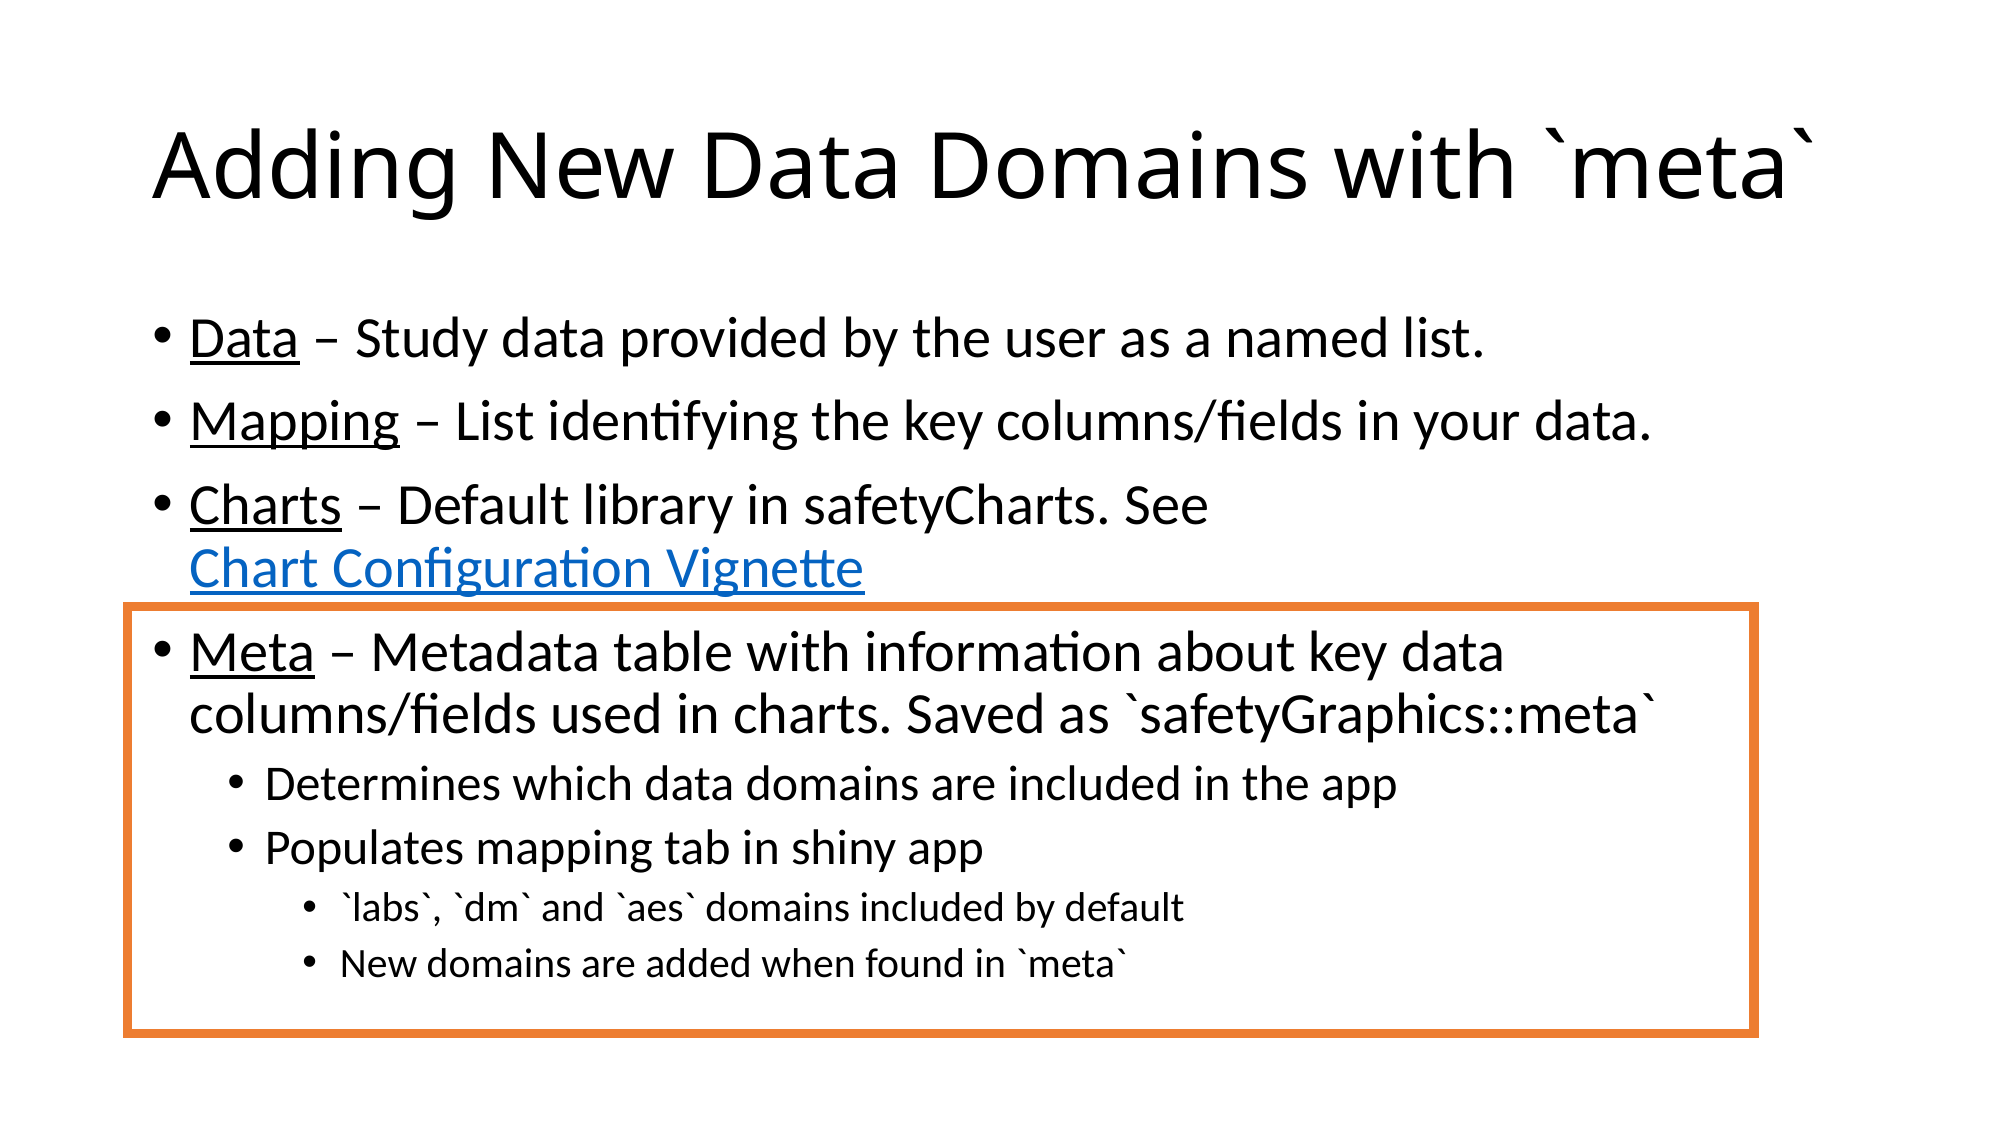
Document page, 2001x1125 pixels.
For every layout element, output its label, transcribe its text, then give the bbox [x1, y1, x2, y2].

list Data – Study data provided by the user as a named list. Mapping – List identifying the key columns/fields in your data. Charts – Default library in safetyCharts. See Chart Configuration Vignette Meta – Metadata table with information about key data columns/fields used in charts. Saved as `safetyGraphics::meta` Determines which data domains are included in the app Populates mapping tab in shiny app `labs`, `dm` and `aes` domains included by default New domains are added when found in `meta` [137, 299, 1863, 1034]
title Adding New Data Domains with `meta` [137, 59, 1863, 278]
text_box [126, 606, 1755, 1034]
